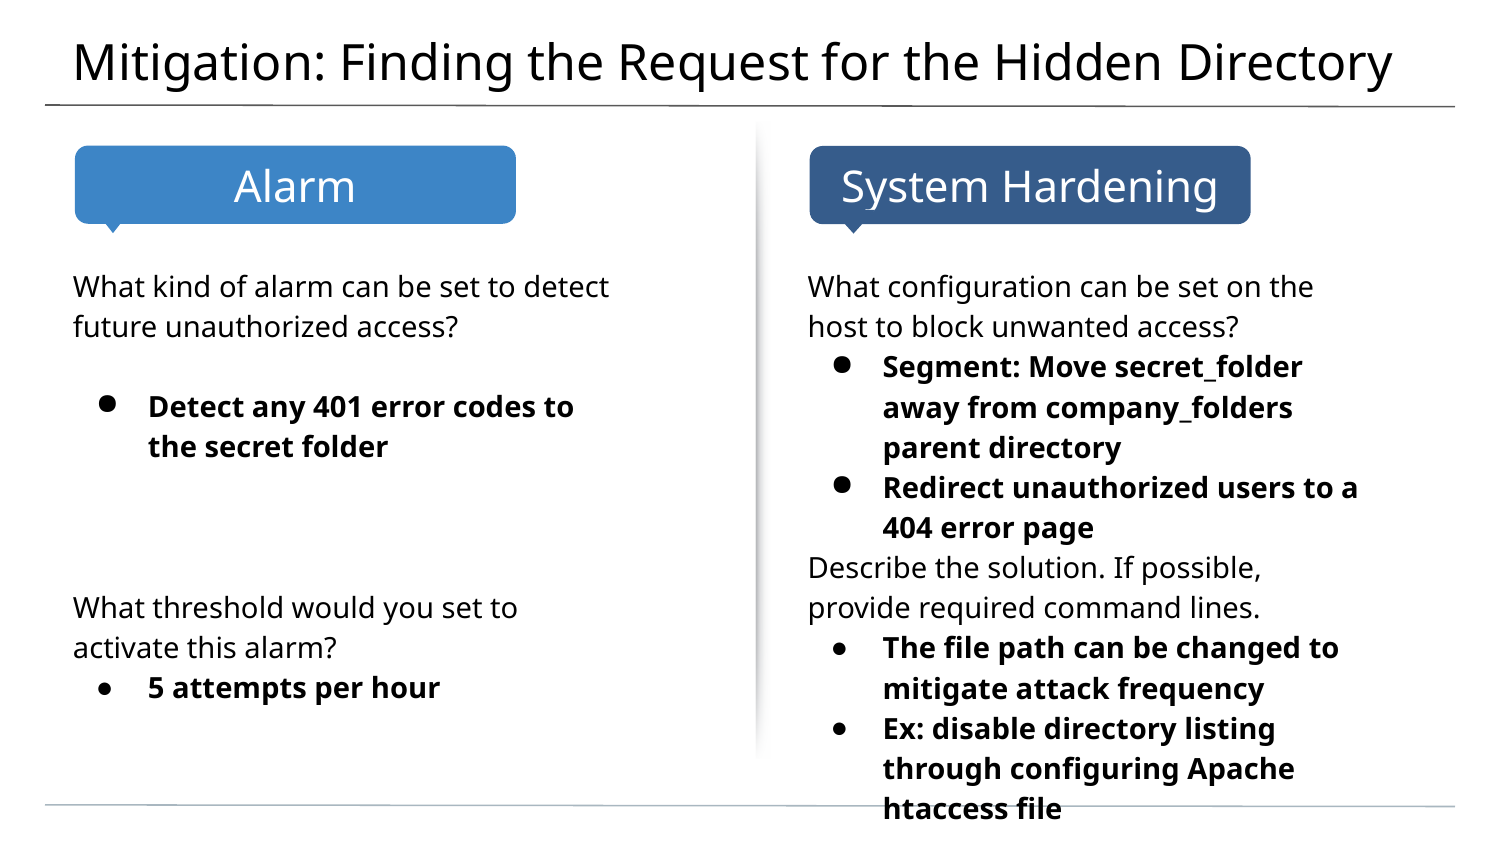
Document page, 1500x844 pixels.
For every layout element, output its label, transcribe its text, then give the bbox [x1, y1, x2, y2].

subtitle What configuration can be set on the host to block unwanted access? Segment: Move secret_folder away from company_folders parent directory Redirect unauthorized users to a 404 error page Describe the solution. If possible, provide required command lines. The file path can be changed to mitigate attack frequency Ex: disable directory listing through configuring Apache htaccess file [732, 263, 1438, 805]
picture [703, 107, 839, 782]
subtitle What kind of alarm can be set to detect future unauthorized access? Detect any 401 error codes to the secret folder What threshold would you set to activate this alarm? 5 attempts per hour [0, 262, 704, 805]
title Mitigation: Finding the Request for the Hidden Directory [0, 0, 1500, 88]
